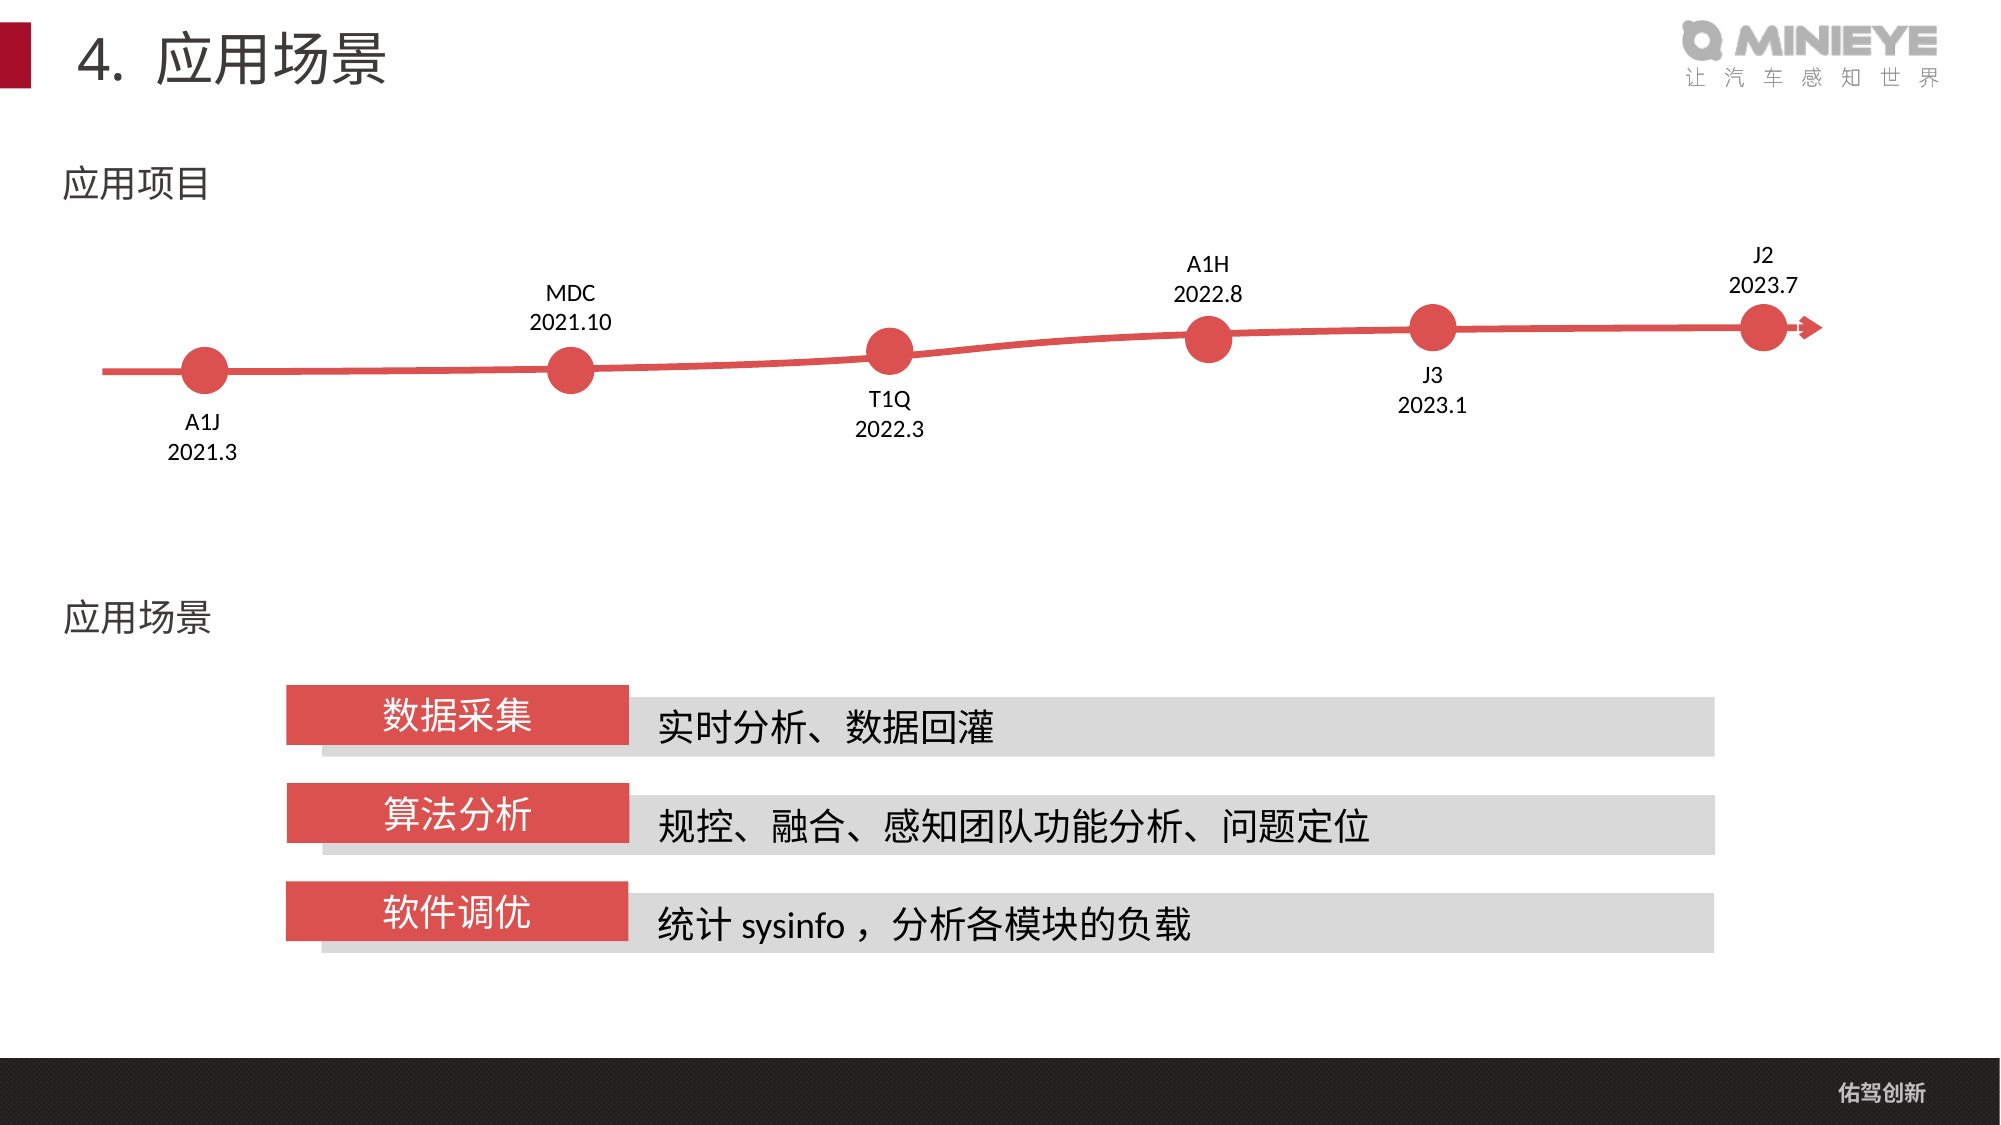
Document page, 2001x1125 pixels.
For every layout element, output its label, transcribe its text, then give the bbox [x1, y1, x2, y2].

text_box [102, 231, 1823, 474]
title 4. 应用场景 [62, 13, 1649, 101]
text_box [286, 685, 1715, 758]
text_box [286, 783, 1716, 856]
picture [0, 1058, 2000, 1125]
picture [1670, 20, 1983, 103]
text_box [285, 881, 1715, 954]
text_box 应用场景 [48, 586, 229, 646]
text_box 应用项目 [47, 152, 228, 213]
